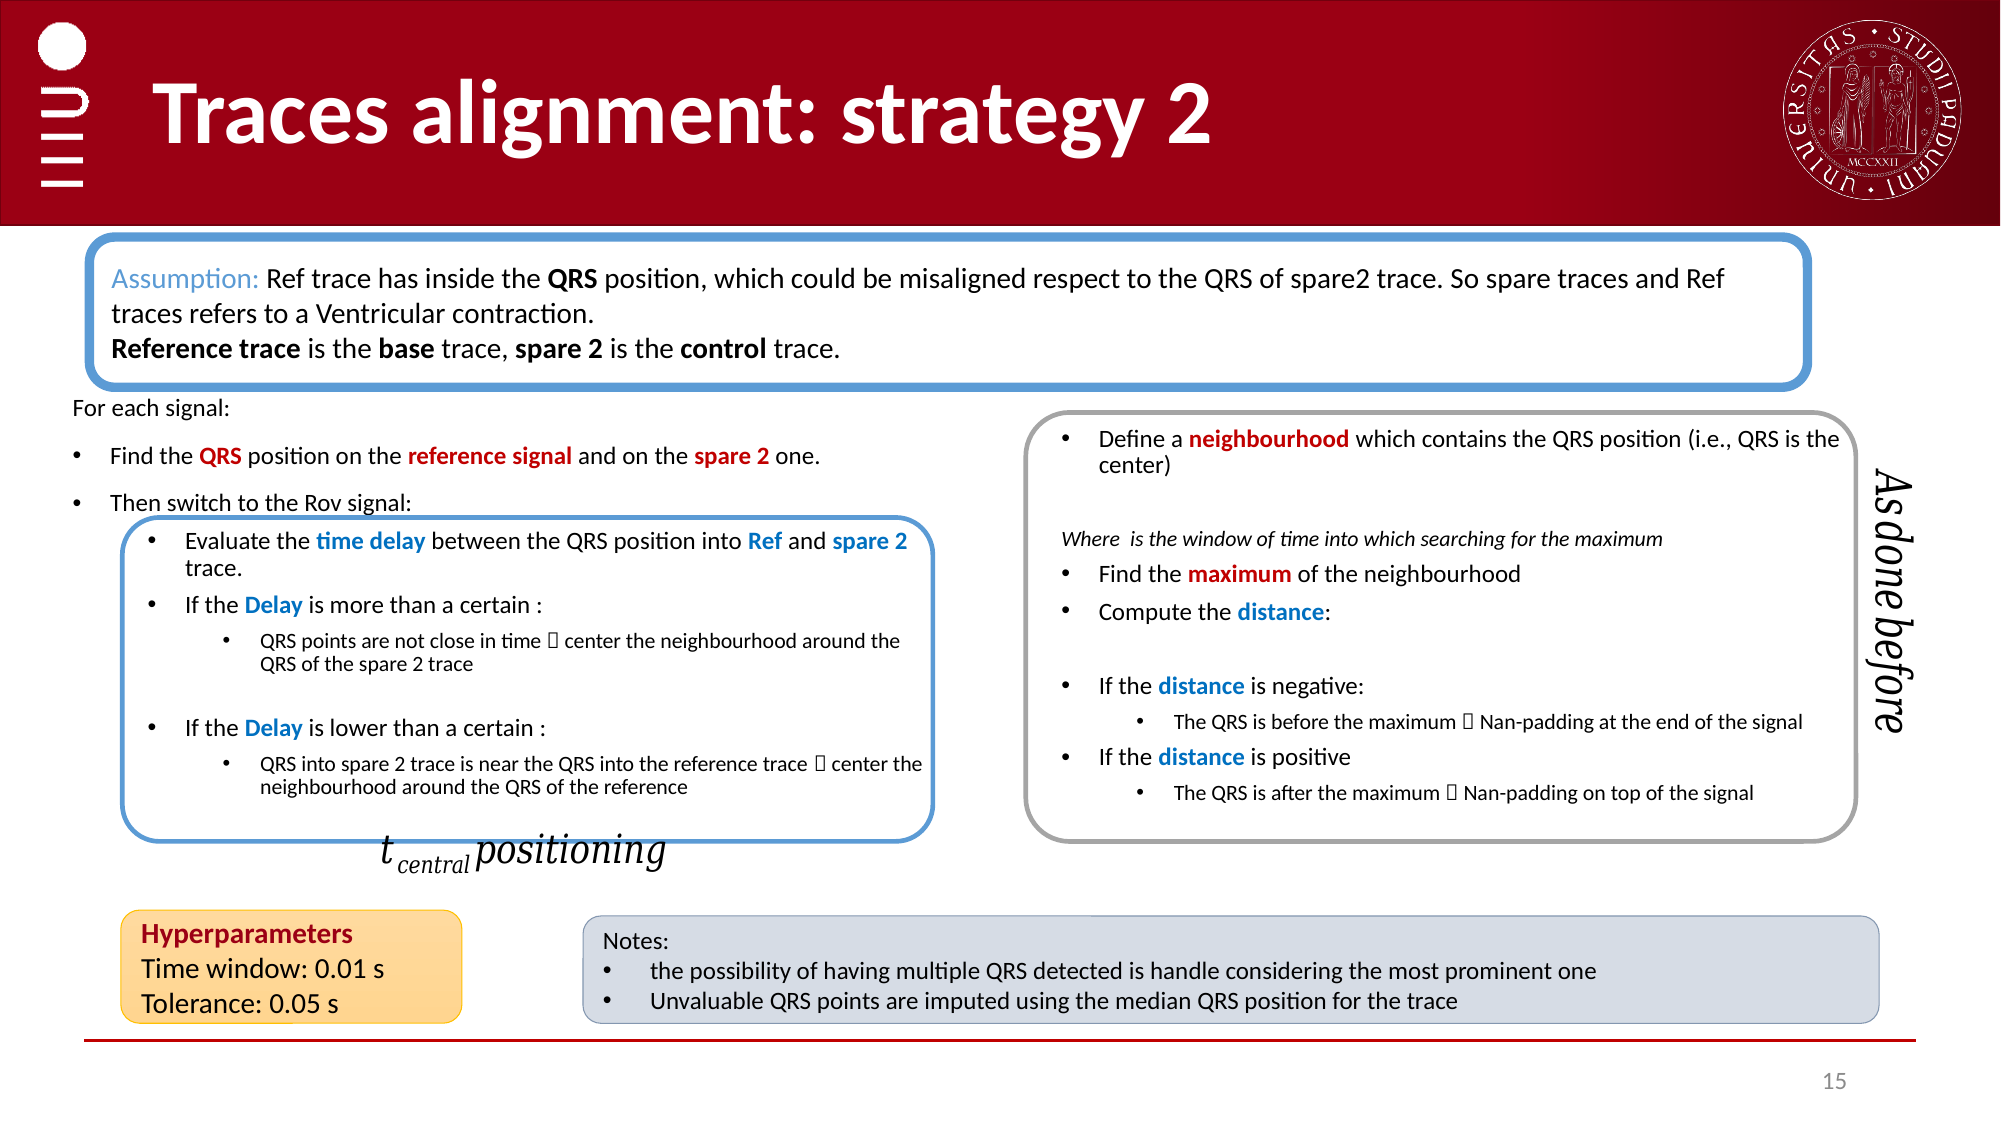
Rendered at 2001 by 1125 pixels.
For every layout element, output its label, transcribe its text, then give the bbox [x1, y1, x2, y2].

text_box [1025, 412, 1856, 842]
text_box Assumption: Ref trace has inside the QRS position, which could be misaligned respect to the QRS of spare2 trace. So spare traces and Ref traces refers to a Ventricular contraction. Reference trace is the base trace, spare 2 is the control trace. [89, 237, 1808, 388]
text_box Hyperparameters Time window: 0.01 s Tolerance: 0.05 s [120, 909, 463, 1024]
picture [1783, 20, 1963, 200]
title Traces alignment: strategy 2 [137, 34, 1610, 194]
text_box Notes: the possibility of having multiple QRS detected is handle considering the most prominent one Unvaluable QRS points are imputed using the median QRS position for the trace [582, 915, 1880, 1024]
slide_number 15 [1412, 1049, 1863, 1110]
text_box [122, 517, 933, 842]
